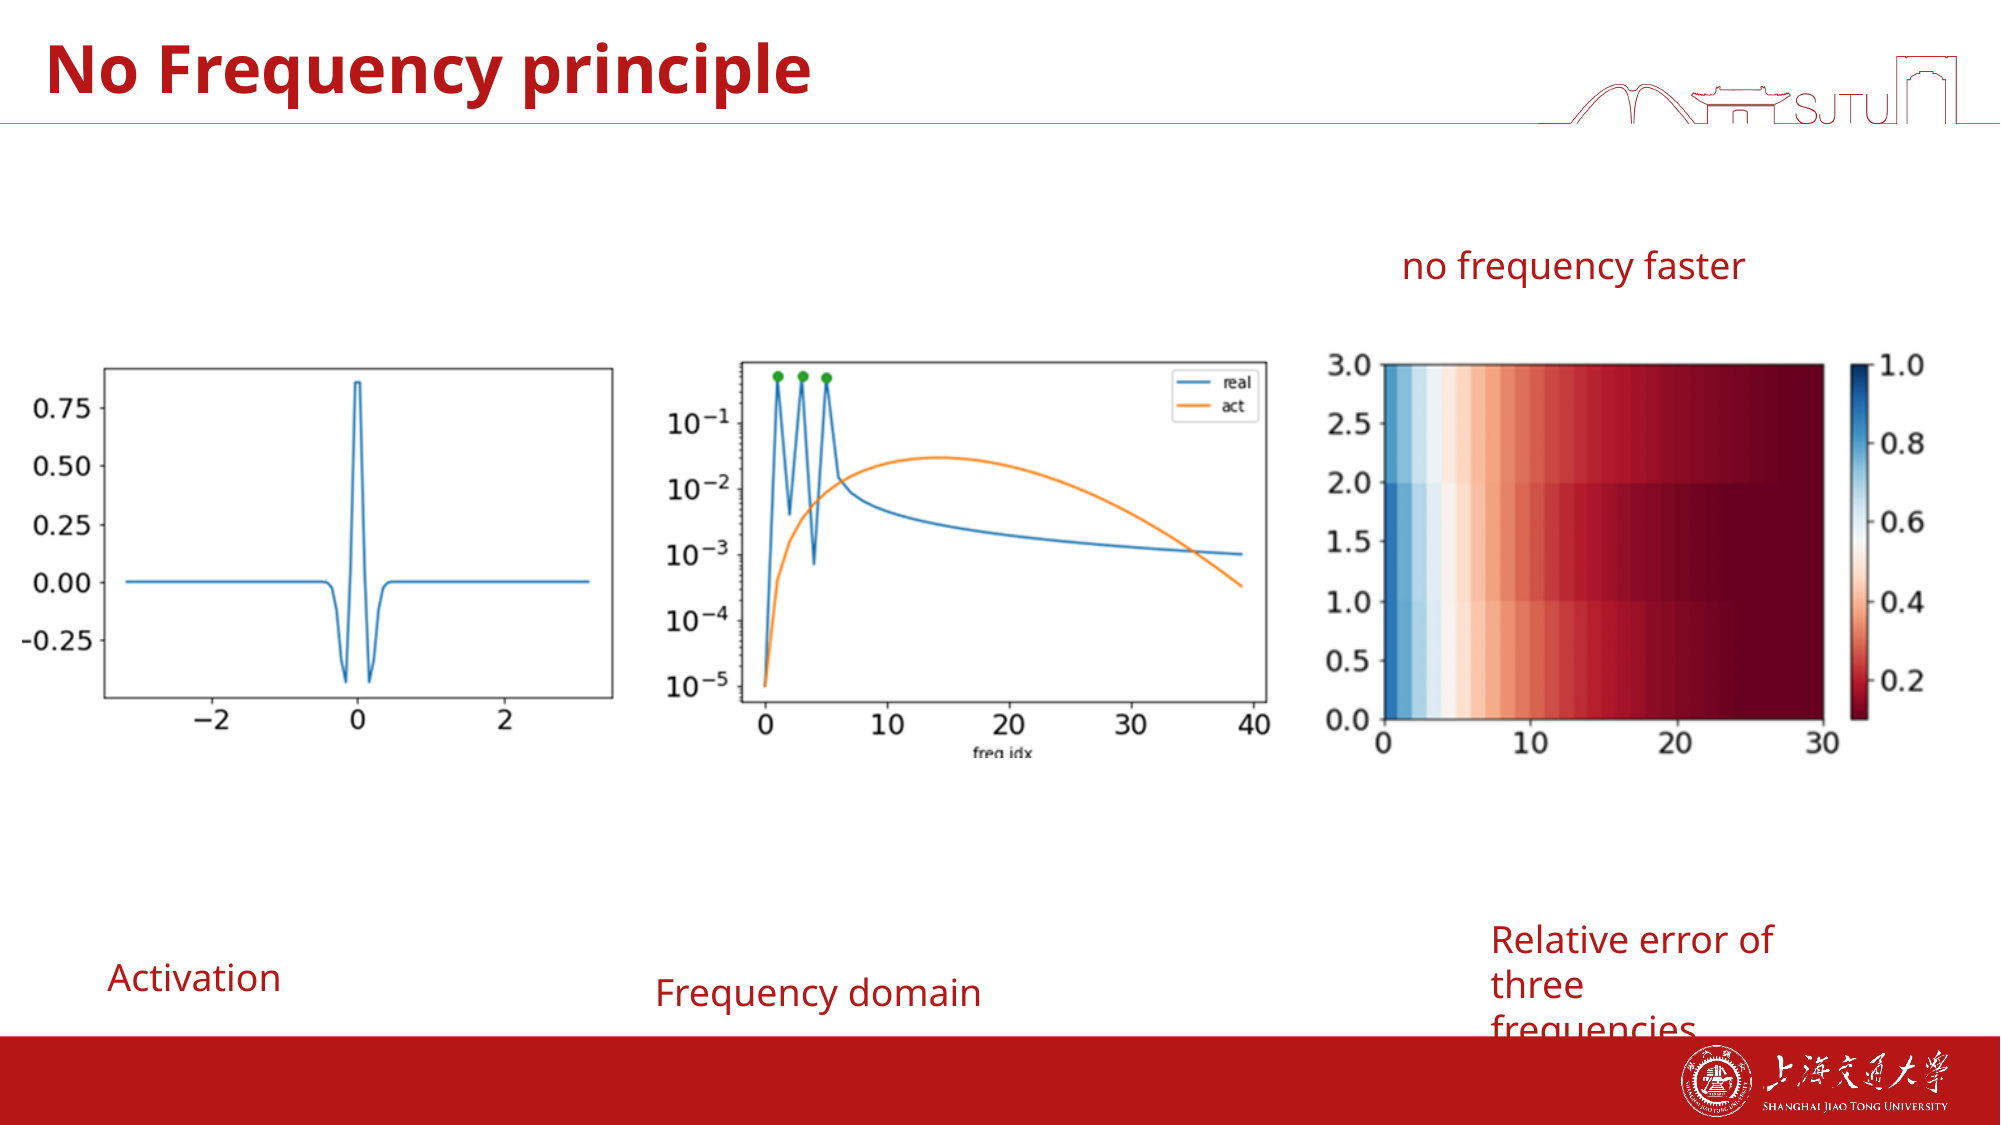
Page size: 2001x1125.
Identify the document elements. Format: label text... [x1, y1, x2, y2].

picture [0, 56, 2000, 124]
text_box Relative error of three frequencies [1475, 908, 1816, 1058]
text_box Frequency domain [640, 961, 1001, 1021]
picture [1816, 1045, 1948, 1056]
title No Frequency principle [44, 15, 1973, 108]
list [22, 314, 652, 752]
picture [1681, 1058, 1948, 1117]
picture [656, 307, 2000, 779]
text_box no frequency faster [1386, 235, 1911, 295]
text_box 220908154157 [1704, 1056, 1992, 1116]
text_box Activation [92, 946, 298, 1007]
